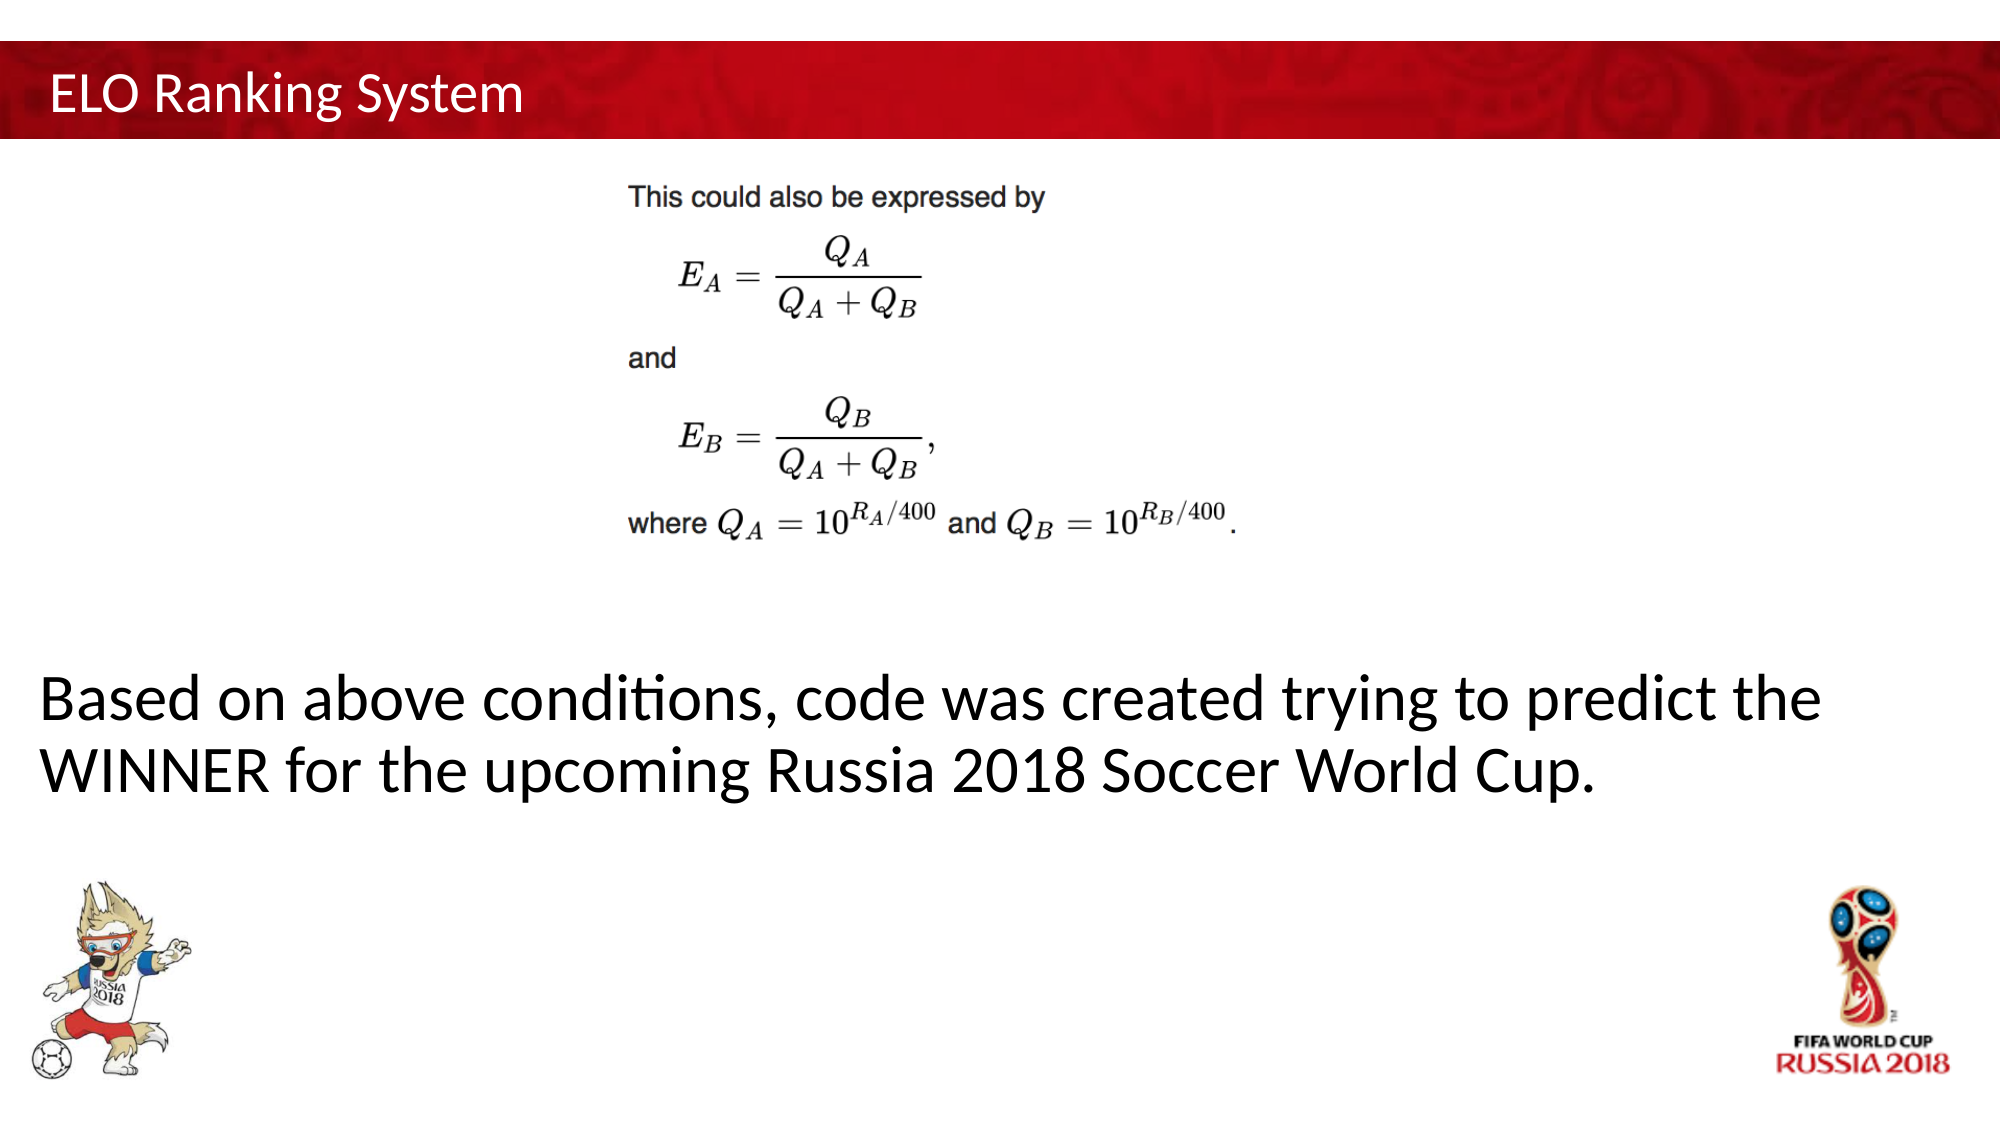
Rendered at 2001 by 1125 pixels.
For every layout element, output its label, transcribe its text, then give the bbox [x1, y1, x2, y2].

picture [603, 164, 1236, 551]
picture [24, 878, 192, 1082]
picture [1773, 877, 1955, 1082]
list Based on above conditions, code was created trying to predict the WINNER for the upcoming Russia 2018 Soccer World Cup. [24, 617, 1932, 916]
picture [0, 41, 2000, 139]
